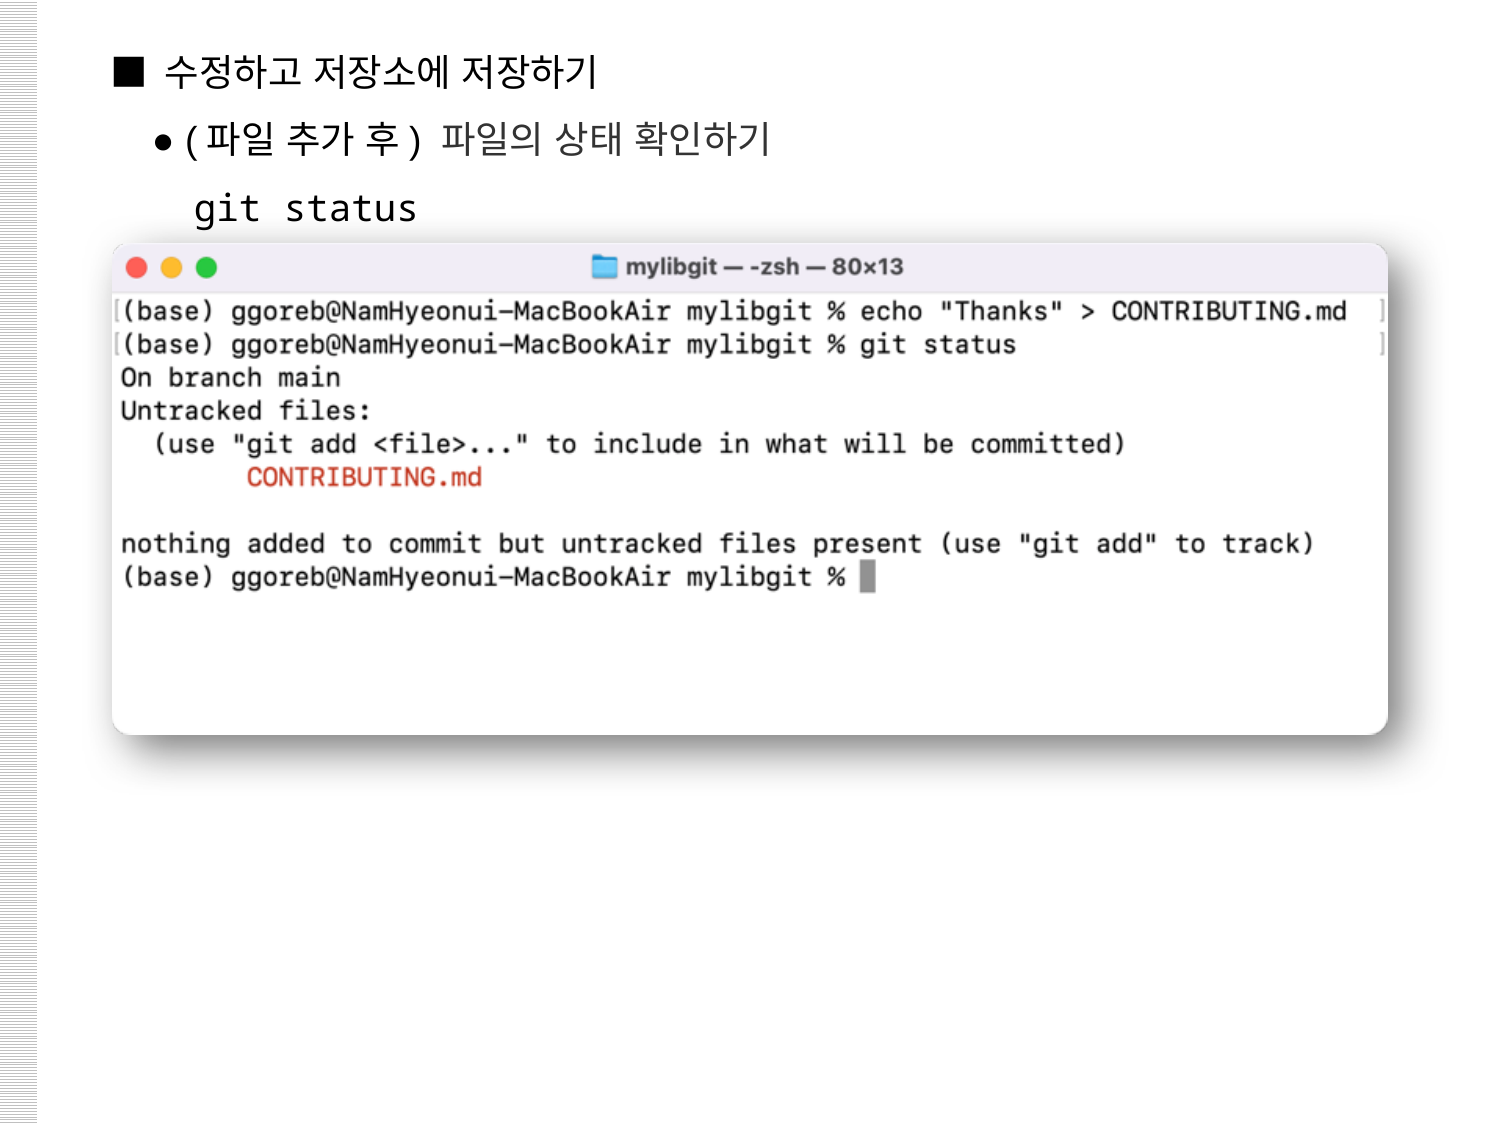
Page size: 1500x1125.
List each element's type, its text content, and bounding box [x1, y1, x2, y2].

picture [112, 243, 1388, 735]
text_box ■ 수정하고 저장소에 저장하기 ● (파일 추가 후) 파일의 상태 확인하기 git status [95, 19, 788, 237]
